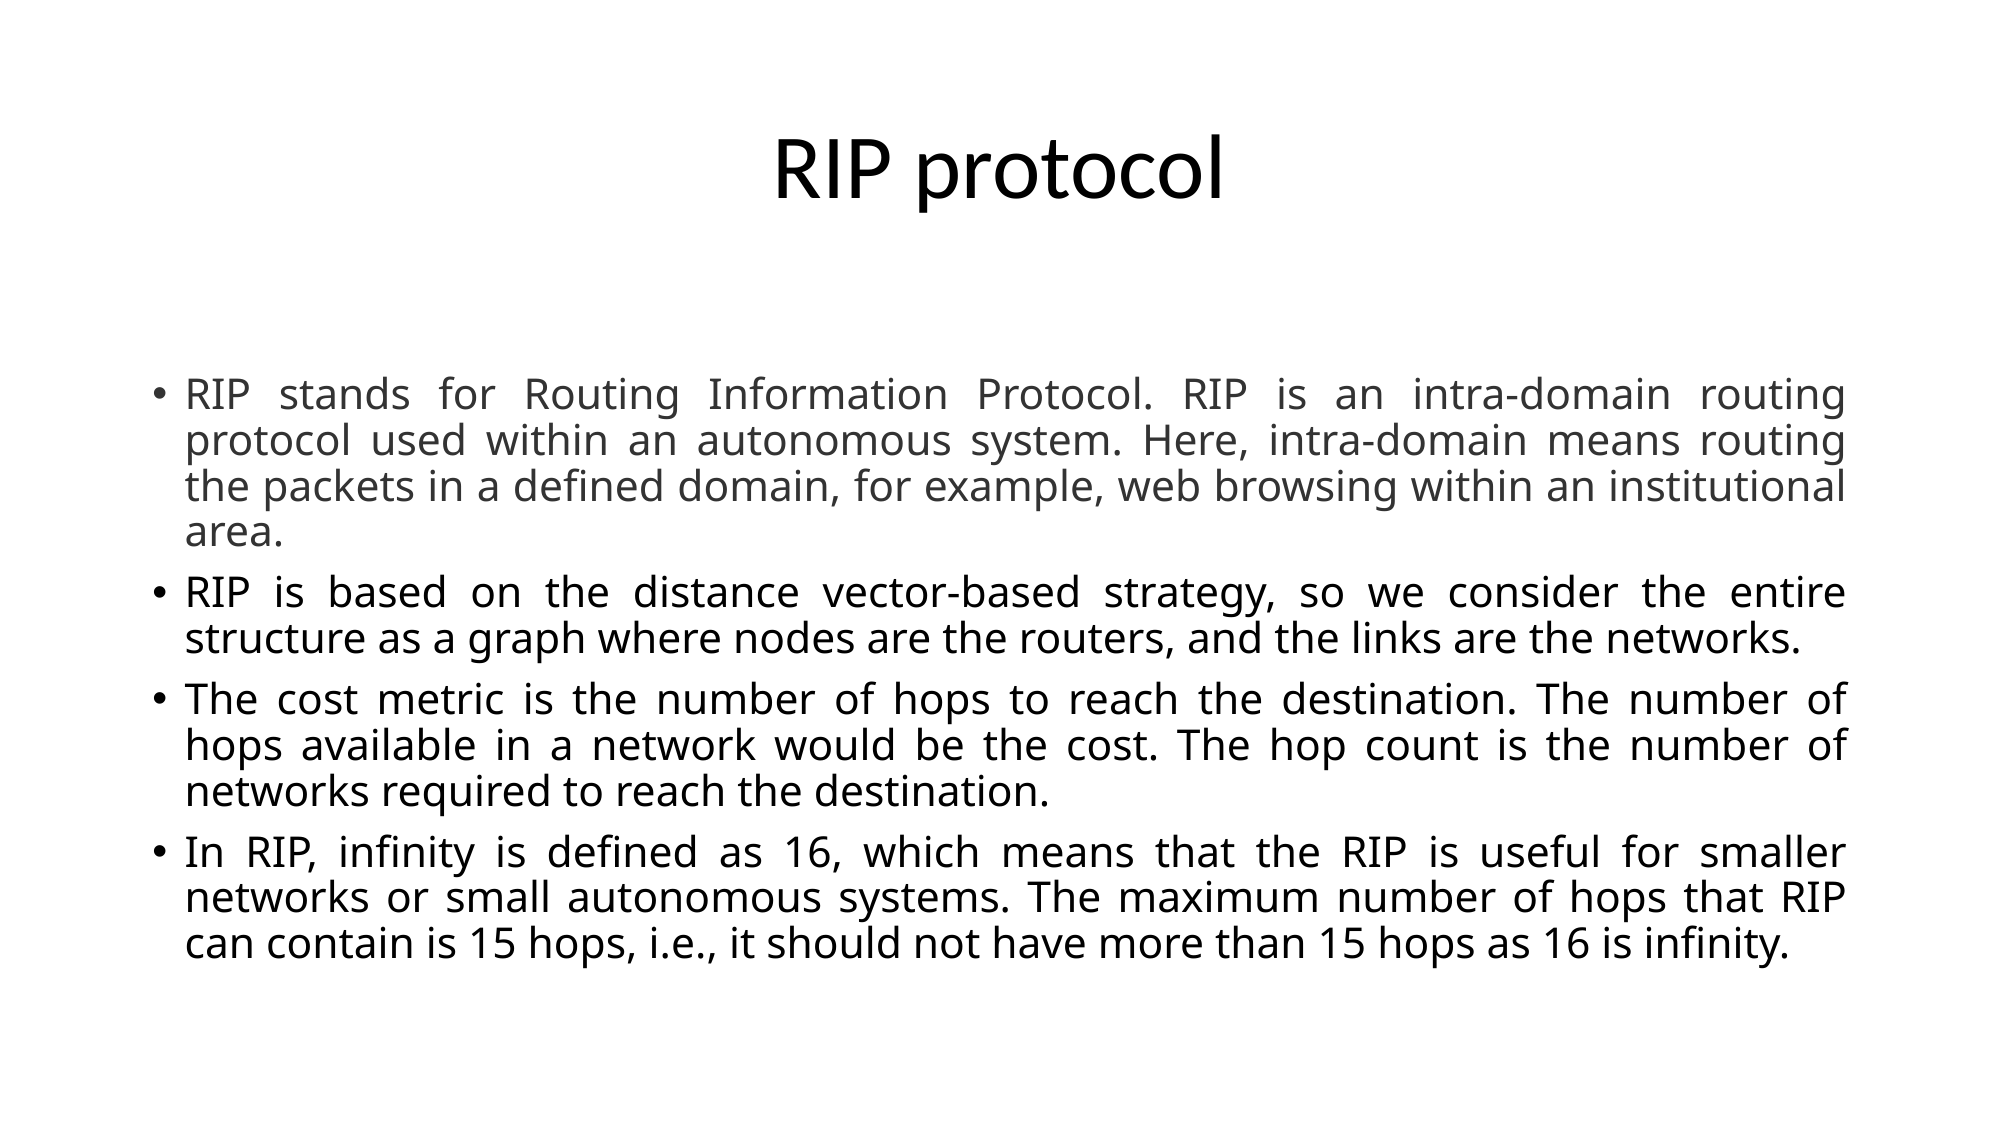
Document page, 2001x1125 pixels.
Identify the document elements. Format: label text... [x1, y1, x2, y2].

list RIP stands for Routing Information Protocol. RIP is an intra-domain routing protocol used within an autonomous system. Here, intra-domain means routing the packets in a defined domain, for example, web browsing within an institutional area. RIP is based on the distance vector-based strategy, so we consider the entire structure as a graph where nodes are the routers, and the links are the networks. The cost metric is the number of hops to reach the destination. The number of hops available in a network would be the cost. The hop count is the number of networks required to reach the destination. In RIP, infinity is defined as 16, which means that the RIP is useful for smaller networks or small autonomous systems. The maximum number of hops that RIP can contain is 15 hops, i.e., it should not have more than 15 hops as 16 is infinity. [137, 299, 1863, 1014]
title RIP protocol [137, 59, 1863, 278]
